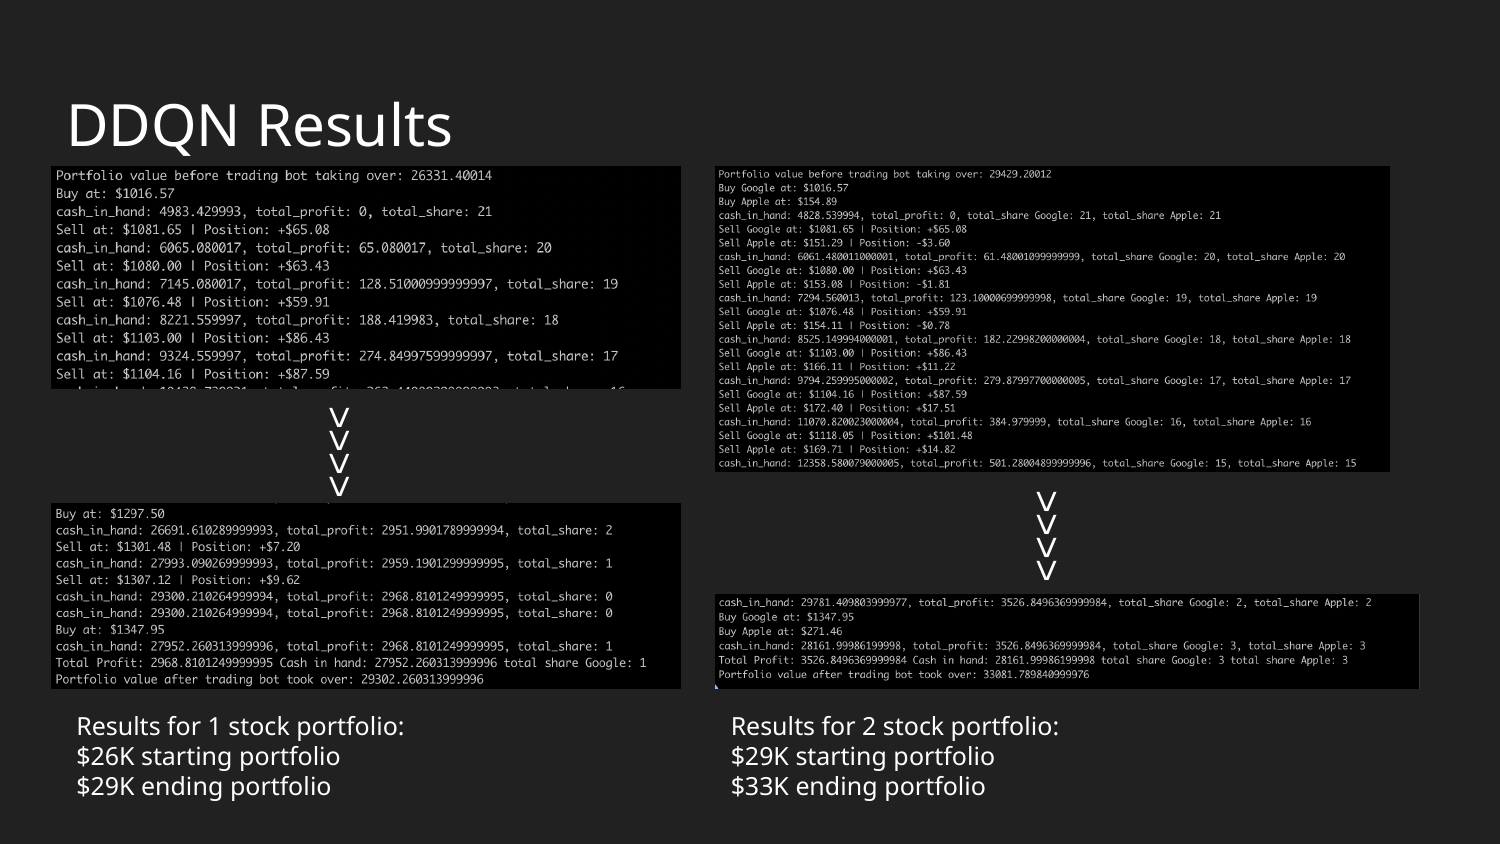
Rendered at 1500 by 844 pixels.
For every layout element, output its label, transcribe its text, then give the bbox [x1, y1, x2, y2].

picture [715, 166, 1390, 472]
text_box Results for 1 stock portfolio: $26K starting portfolio $29K ending portfolio [61, 695, 766, 773]
picture [715, 594, 1420, 689]
picture [50, 503, 681, 689]
text_box Results for 2 stock portfolio: $29K starting portfolio $33K ending portfolio [766, 695, 1420, 773]
text_box <<<< [297, 397, 362, 501]
title DDQN Results [51, 72, 1449, 167]
picture [50, 166, 681, 389]
text_box <<<< [1005, 480, 1070, 593]
